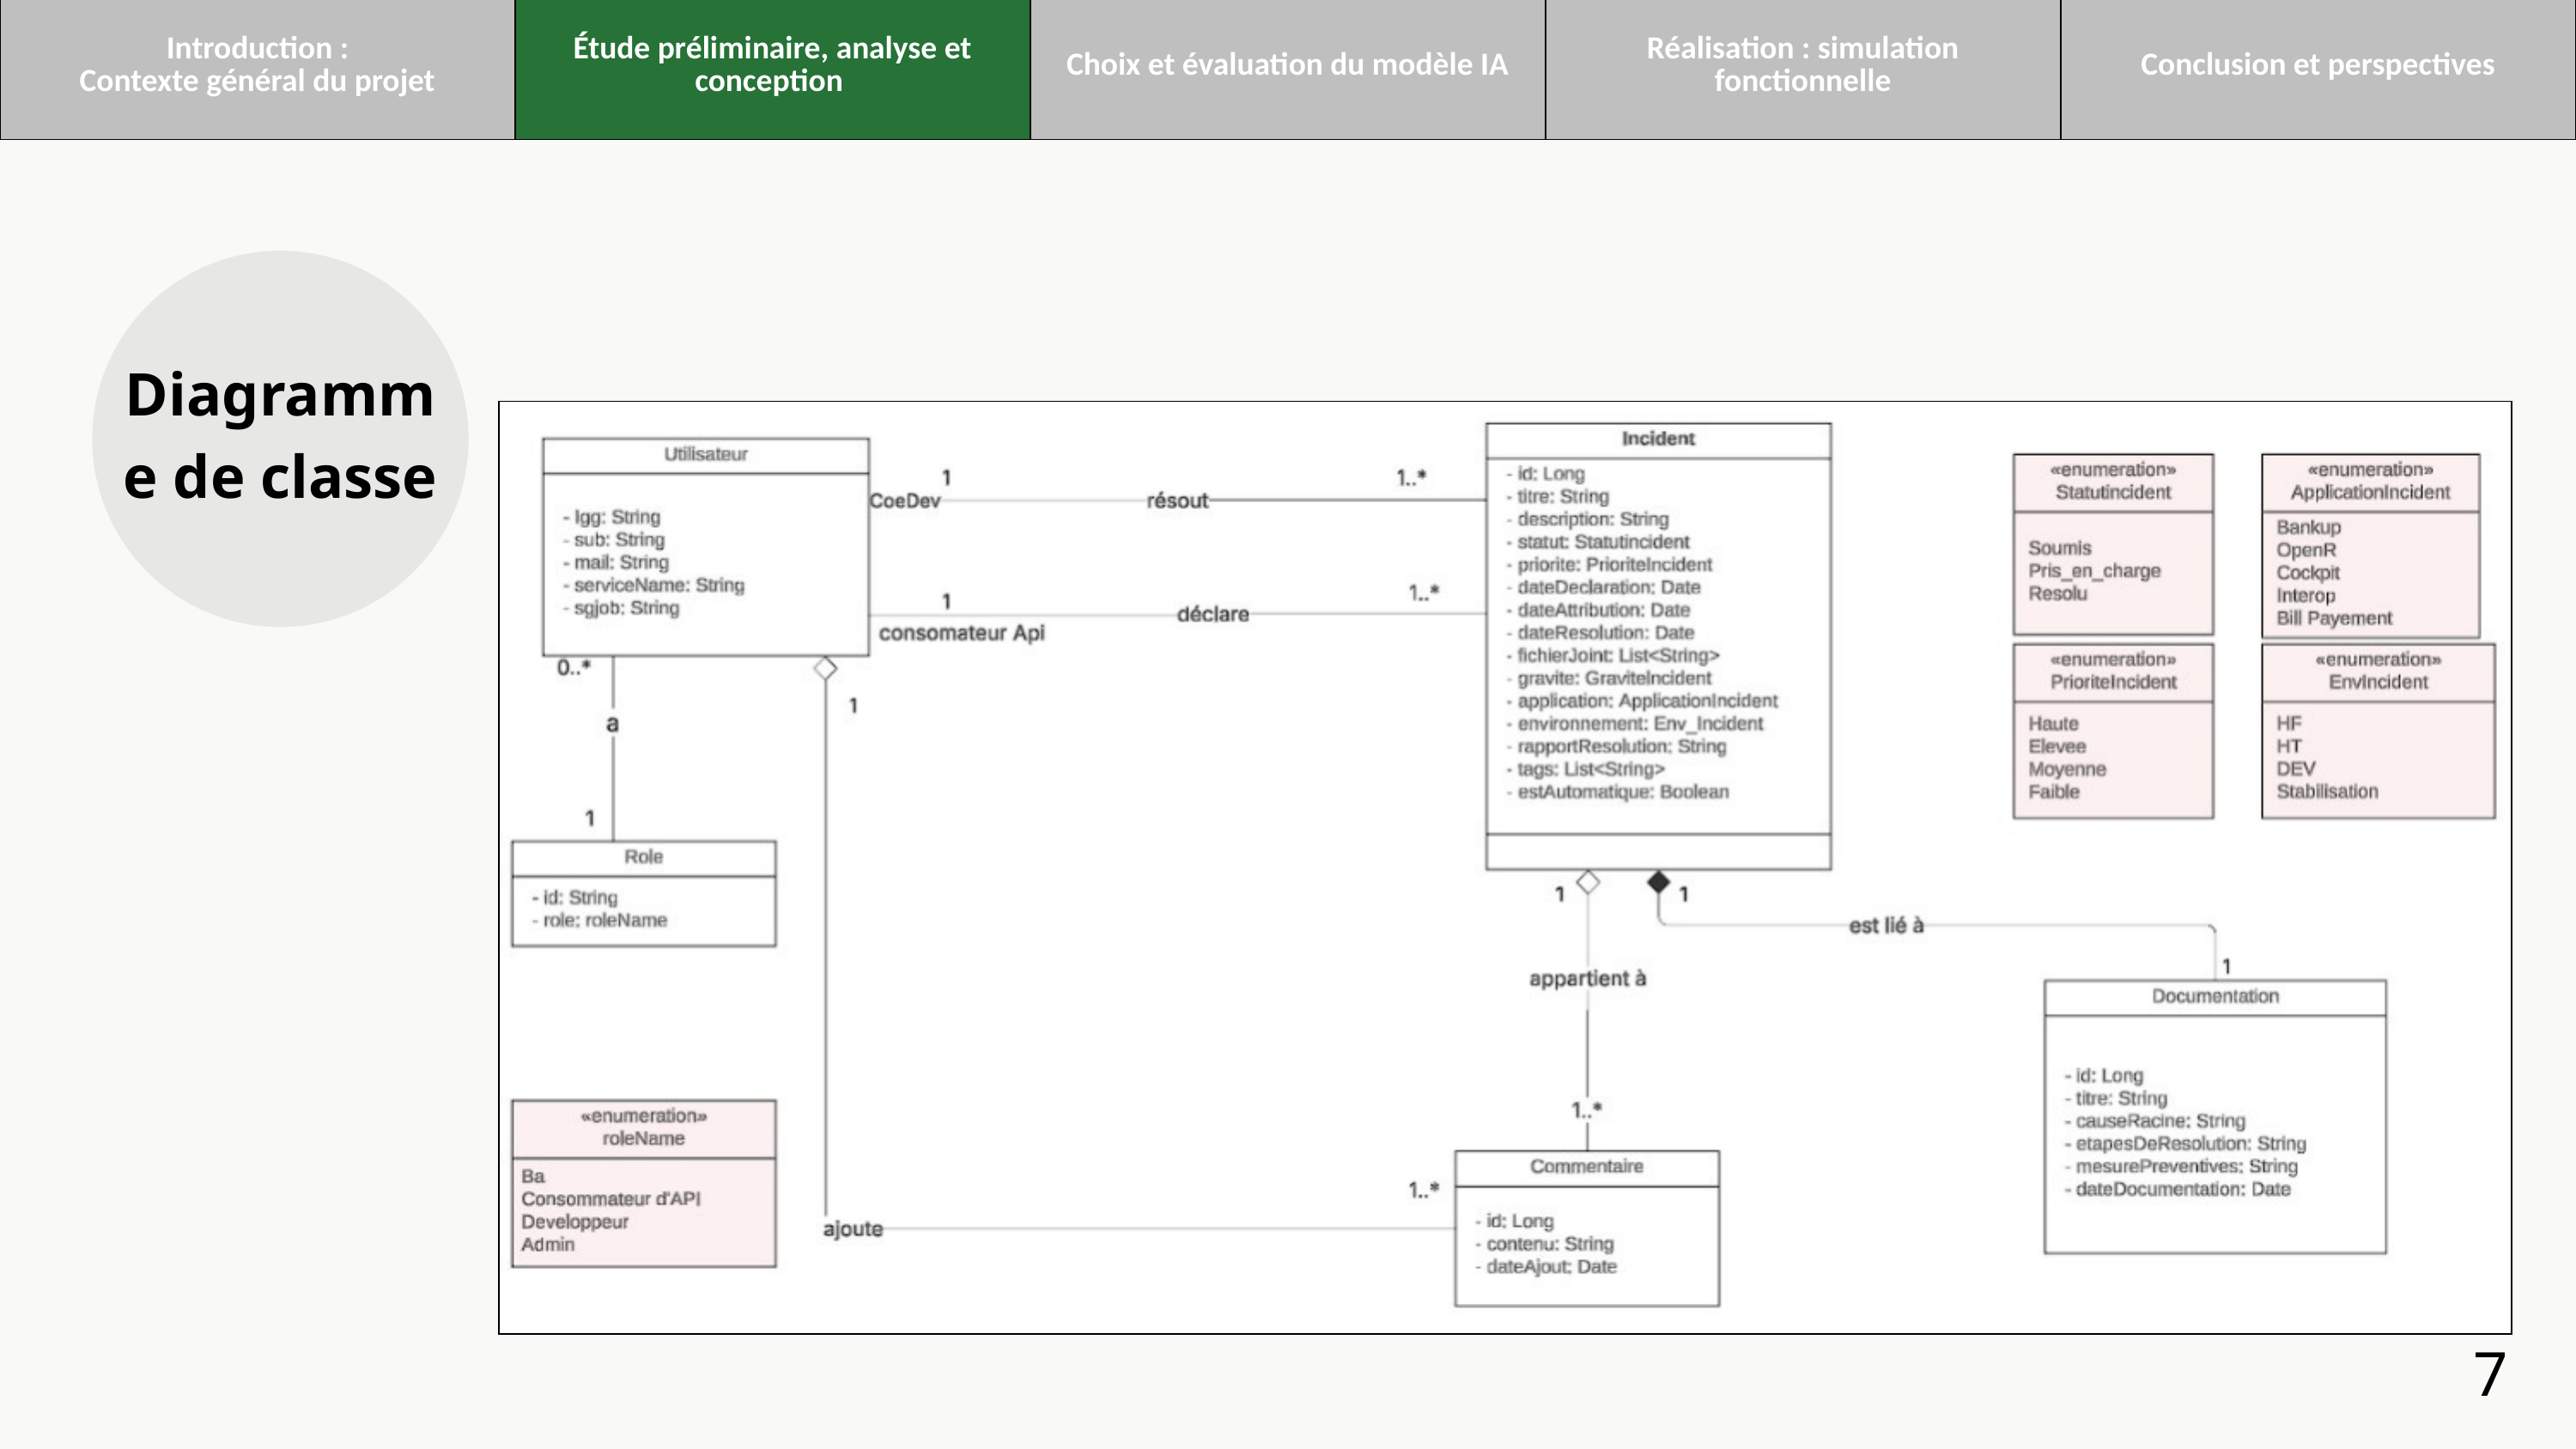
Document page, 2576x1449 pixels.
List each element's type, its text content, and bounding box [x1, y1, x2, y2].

table_header Conclusion et perspectives [2062, 0, 2575, 139]
table_header Choix et évaluation du modèle IA [1031, 0, 1545, 139]
text_box 7 [2473, 1323, 2508, 1409]
text_box [499, 401, 2512, 1334]
table_header Étude préliminaire, analyse et conception [516, 0, 1030, 139]
table_header Introduction : Contexte général du projet [1, 0, 514, 139]
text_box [92, 250, 469, 627]
table_header Réalisation : simulation fonctionnelle [1546, 0, 2060, 139]
